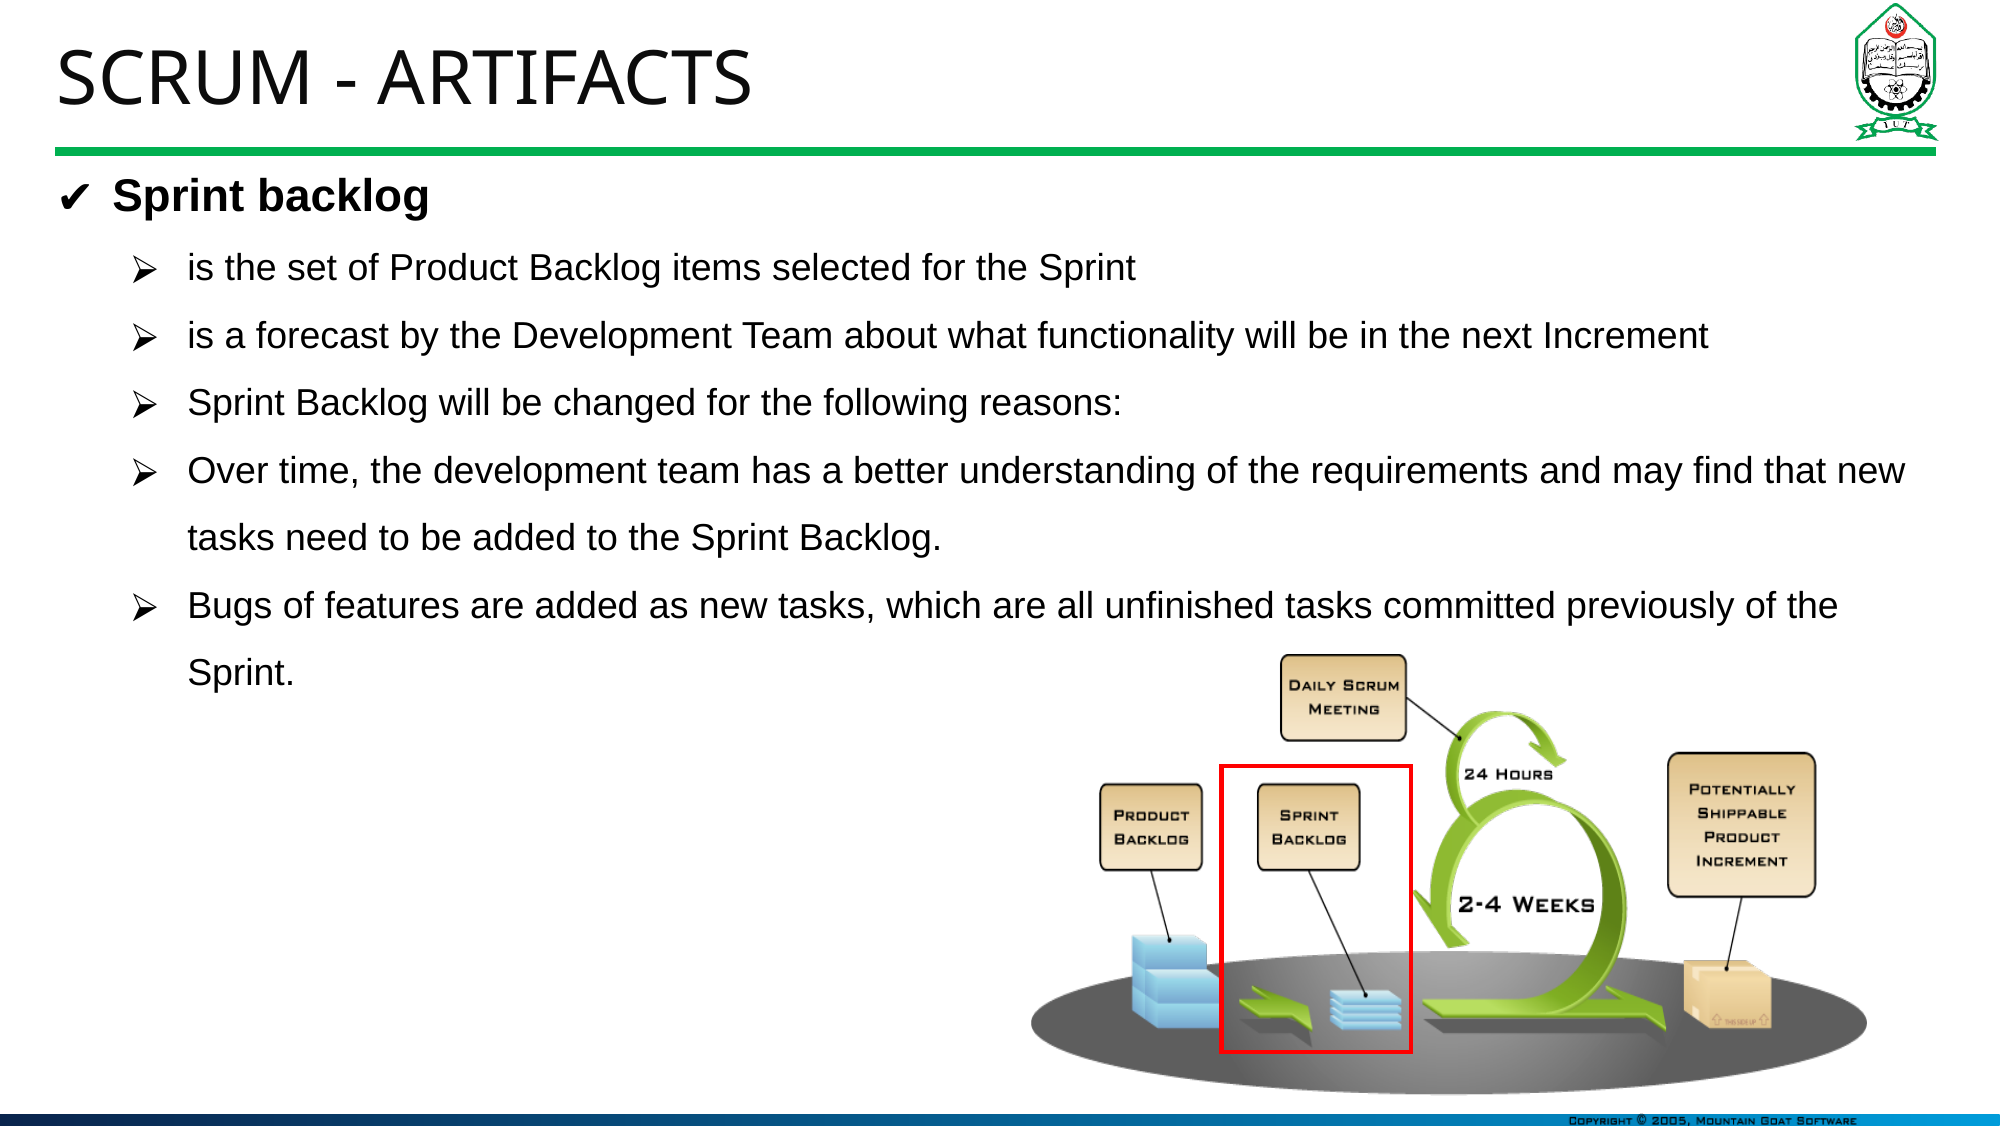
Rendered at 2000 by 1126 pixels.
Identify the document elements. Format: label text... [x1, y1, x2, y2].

picture [1854, 3, 1939, 141]
picture [1030, 654, 1867, 1126]
text_box Sprint backlog is the set of Product Backlog items selected for the Sprint is a forecast by the Development Team about what functionality will be in the next Increment Sprint Backlog will be changed for the following reasons: Over time, the development team has a better understanding of the requirements and may find that new tasks need to be added to the Sprint Backlog. Bugs of features are added as new tasks, which are all unfinished tasks committed previously of the Sprint. [40, 158, 1925, 752]
title Scrum - Artifacts [56, 39, 1735, 158]
